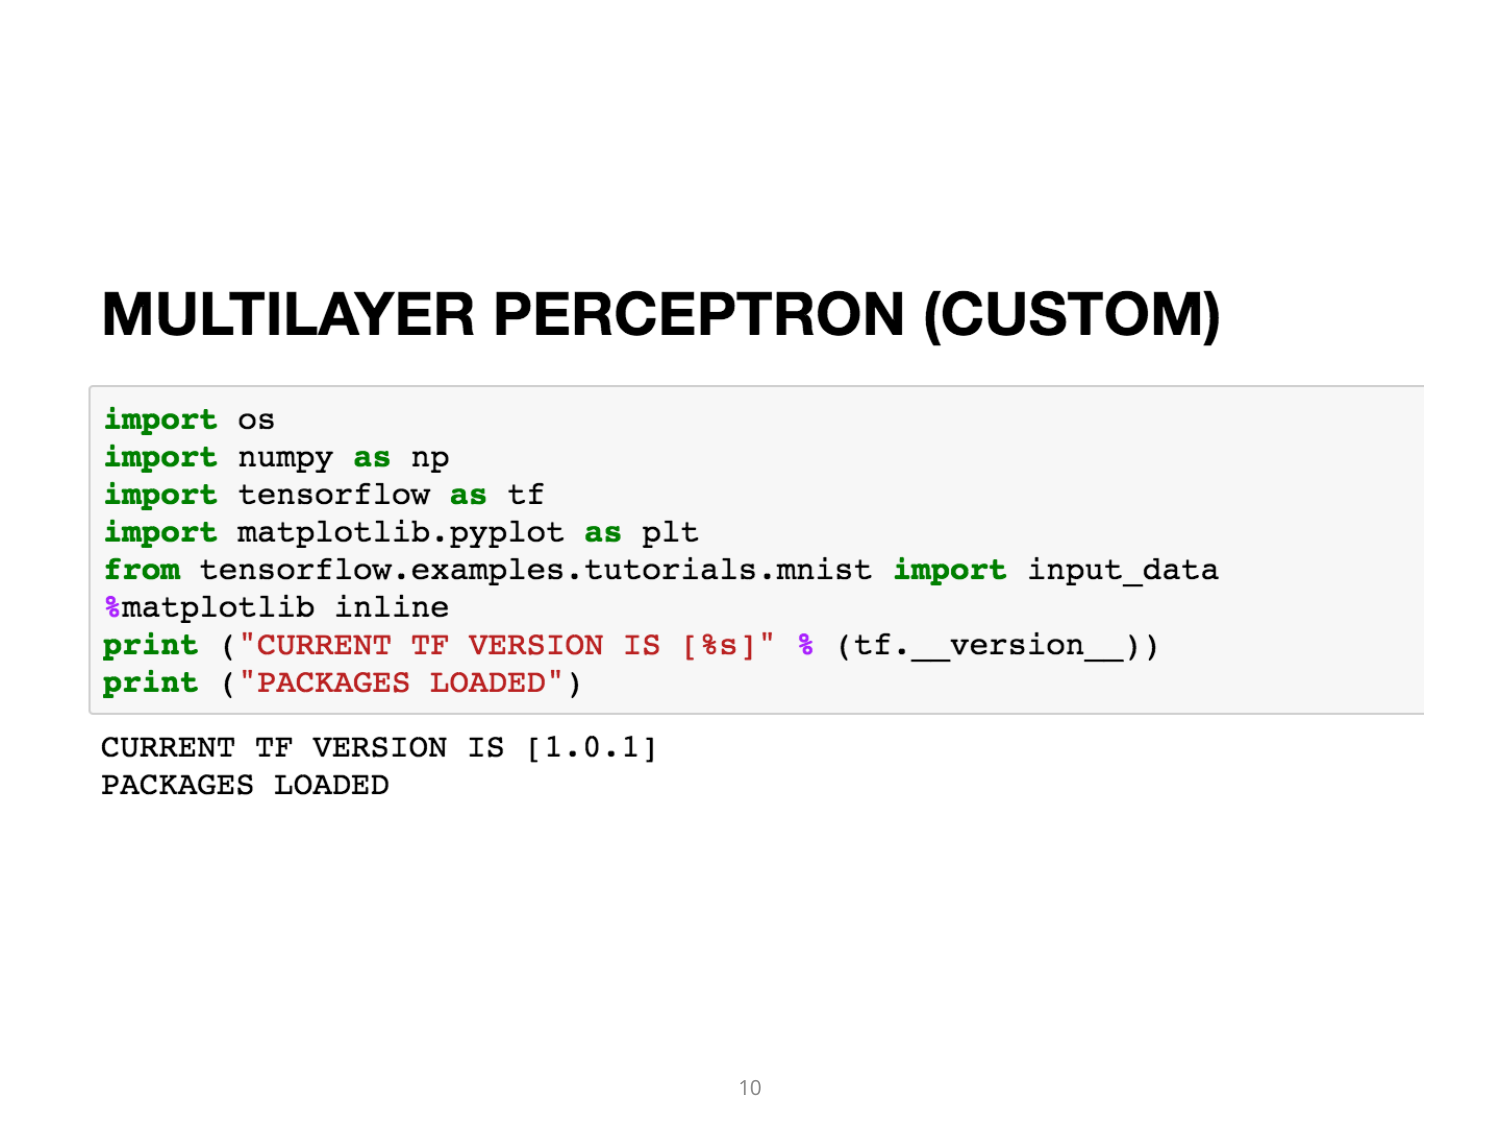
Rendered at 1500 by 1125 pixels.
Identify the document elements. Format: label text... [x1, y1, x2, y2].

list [75, 264, 1425, 838]
slide_number 10 [575, 1058, 925, 1119]
